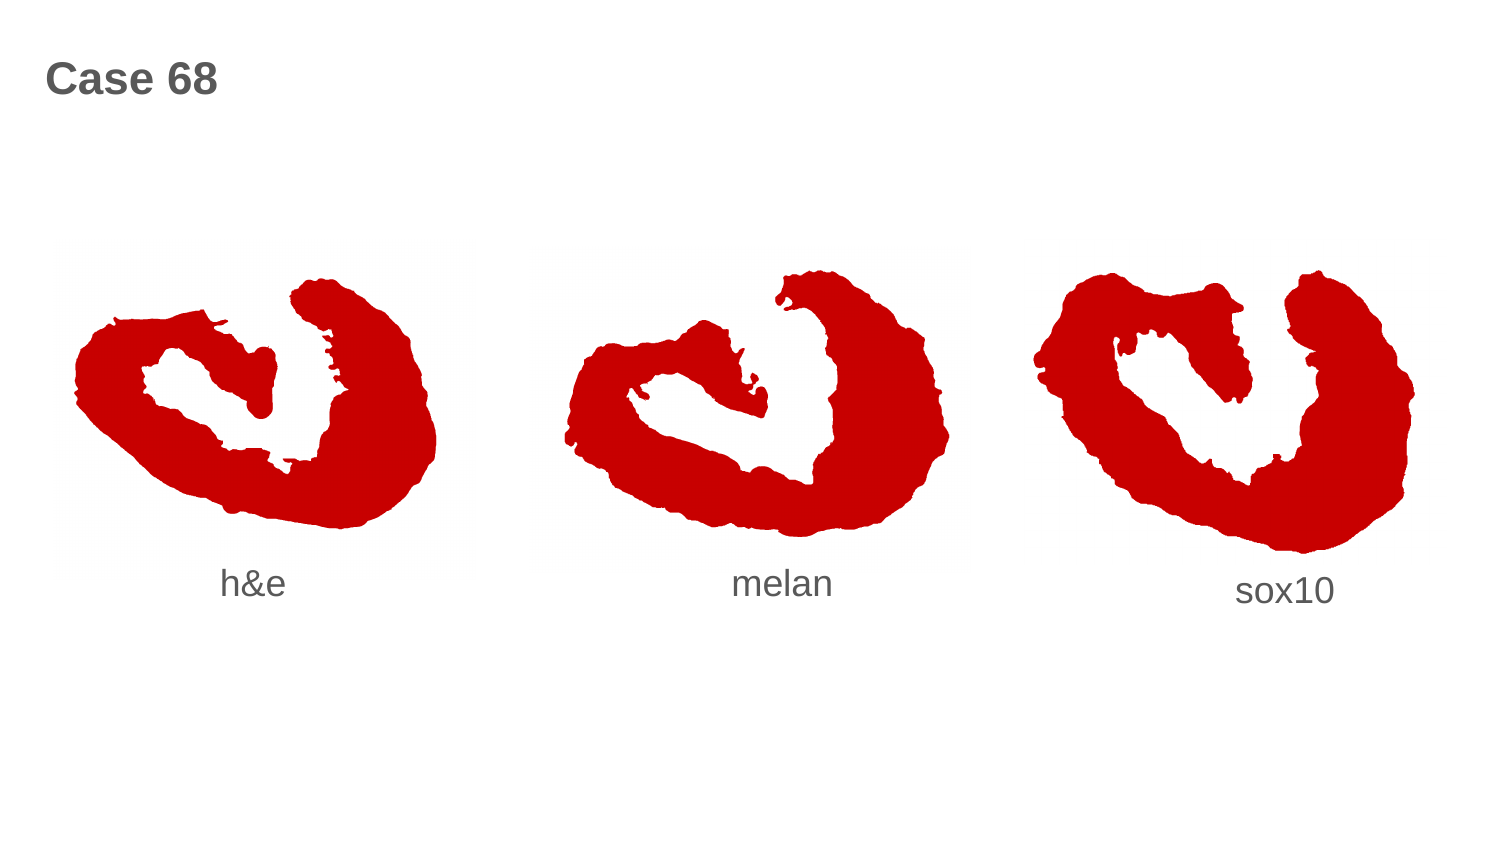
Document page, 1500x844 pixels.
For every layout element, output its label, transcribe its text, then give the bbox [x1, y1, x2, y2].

picture [53, 239, 476, 580]
picture [1024, 239, 1447, 566]
picture [529, 246, 971, 573]
text_box Case 68 [30, 33, 240, 116]
text_box h&e [205, 587, 324, 597]
text_box sox10 [1220, 572, 1371, 604]
text_box melan [716, 582, 876, 597]
